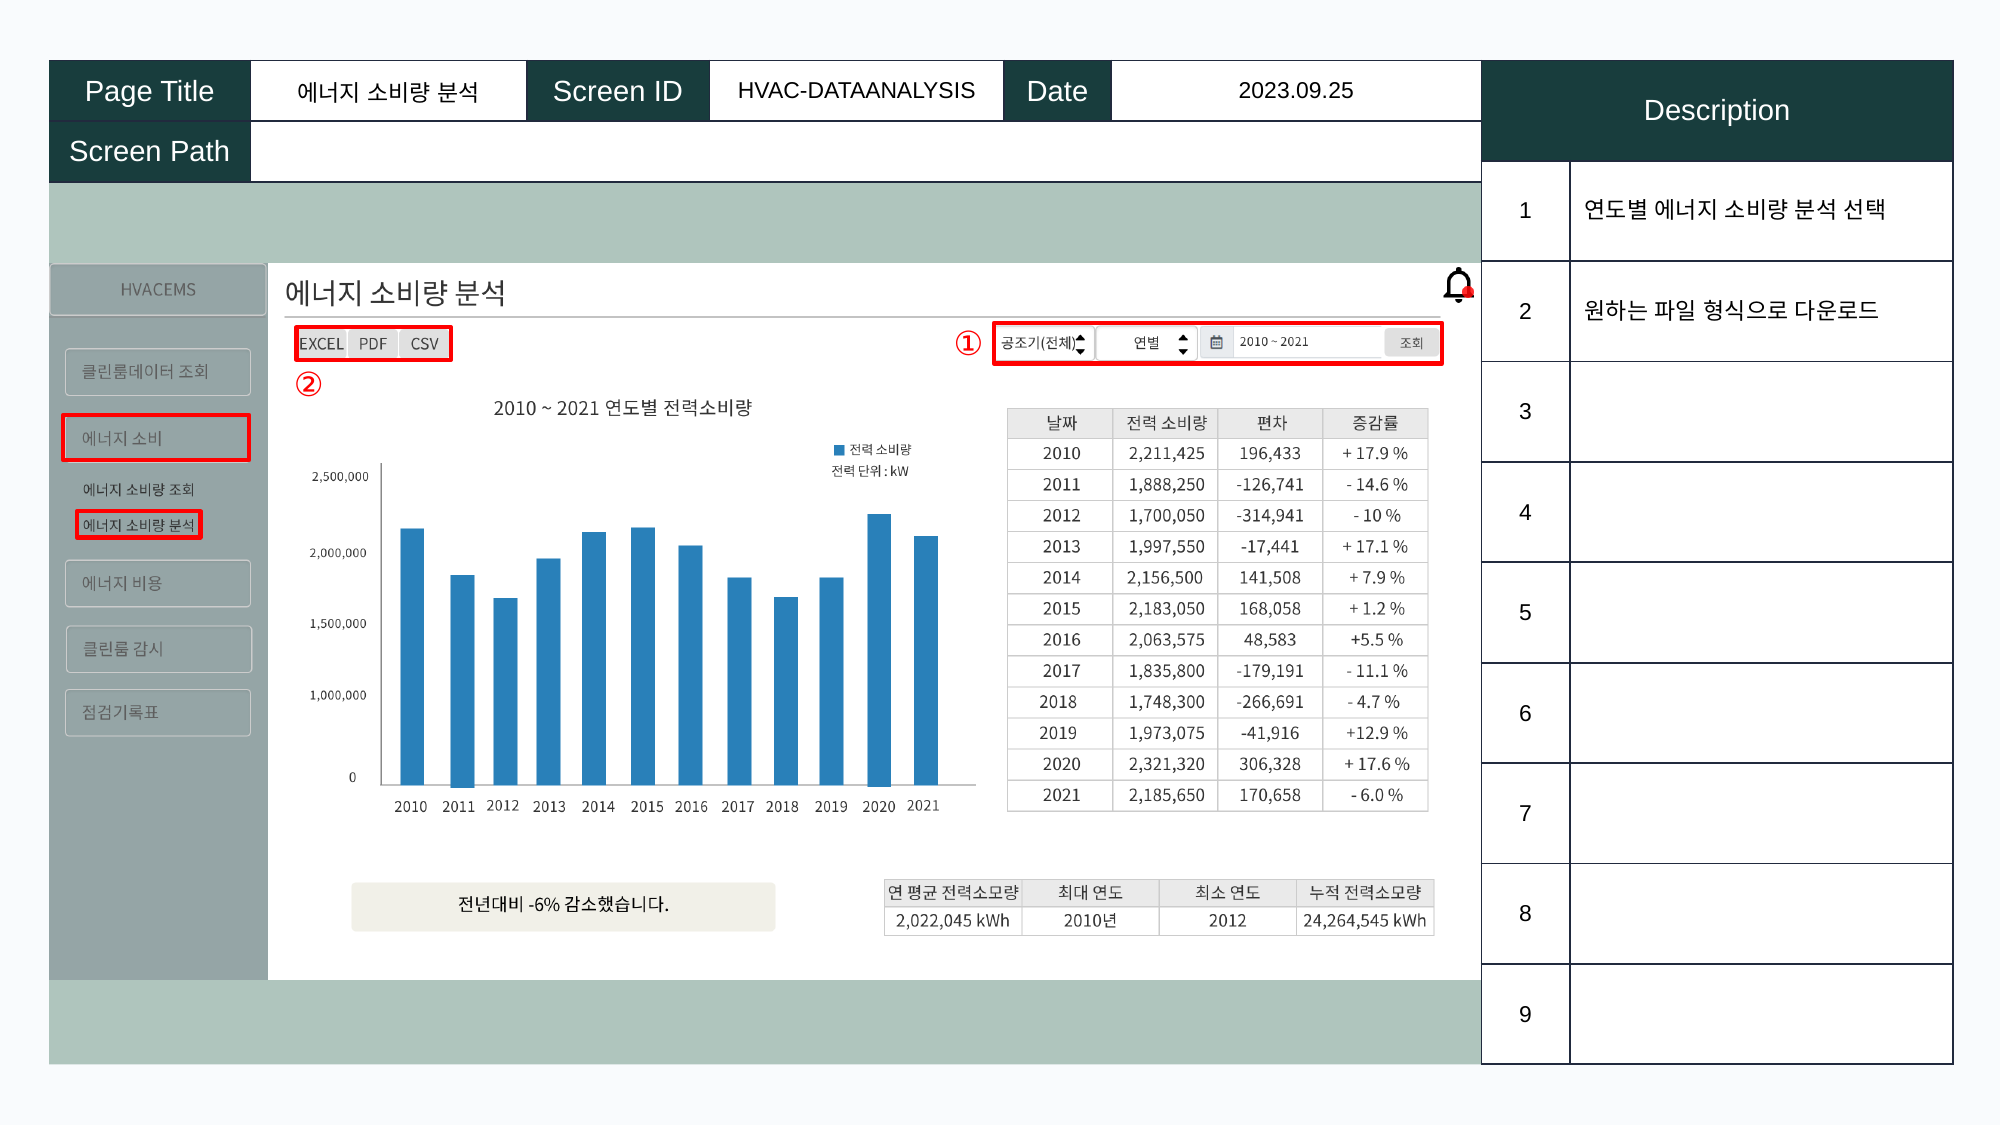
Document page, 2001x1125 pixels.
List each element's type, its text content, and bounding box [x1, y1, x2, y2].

table_cell 5 [1486, 563, 1569, 662]
table_header Page Title [49, 61, 250, 120]
table_cell 6 [1486, 664, 1569, 762]
table_header 2023.09.25 [1112, 61, 1481, 120]
table_cell 연도별 에너지 소비량 분석 선택 [1571, 162, 1952, 260]
table_cell 3 [1486, 362, 1569, 461]
table_cell [1571, 864, 1952, 963]
table_cell [1571, 463, 1952, 561]
table_cell [1571, 563, 1952, 662]
table_cell 9 [1482, 965, 1569, 1063]
table_cell [1571, 664, 1952, 762]
table_cell Screen Path [49, 122, 250, 181]
table_header 에너지 소비량 분석 [251, 61, 526, 120]
table_cell 원하는 파일 형식으로 다운로드 [1571, 262, 1952, 361]
table_cell [251, 122, 1481, 181]
table_cell [1571, 965, 1952, 1063]
table_header Description [1482, 61, 1952, 160]
table_cell 8 [1486, 864, 1569, 963]
picture [48, 263, 1482, 980]
table_cell [1571, 764, 1952, 863]
table_cell 7 [1486, 764, 1569, 863]
table_header Screen ID [528, 61, 709, 120]
table_header HVAC-DATAANALYSIS [710, 61, 1003, 120]
table_header Date [1005, 61, 1110, 120]
table_cell 1 [1482, 162, 1569, 260]
table_cell [1571, 362, 1952, 461]
table_cell 4 [1486, 463, 1569, 561]
table_cell 2 [1482, 262, 1569, 361]
